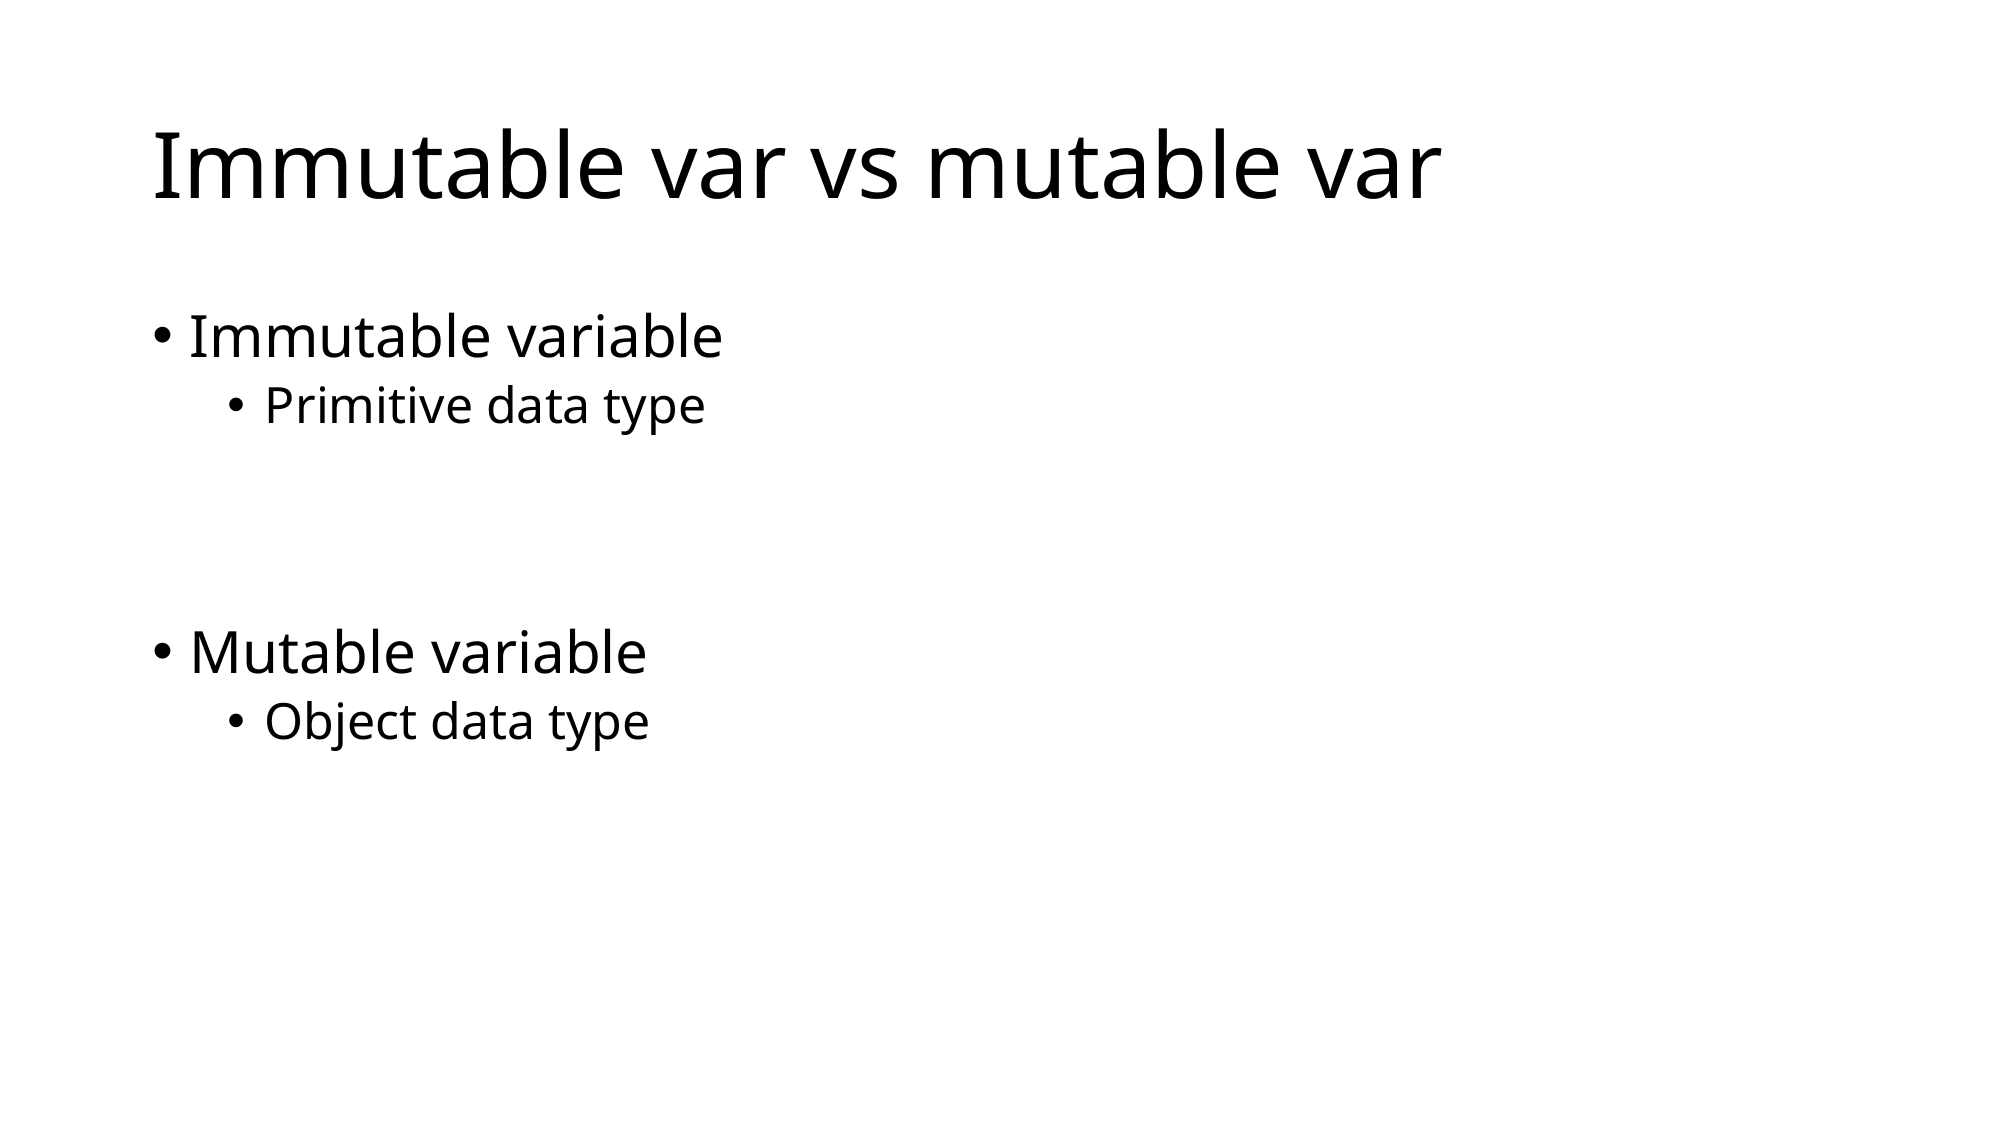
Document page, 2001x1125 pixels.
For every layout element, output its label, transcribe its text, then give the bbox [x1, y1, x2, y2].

list Immutable variable Primitive data type Mutable variable Object data type [137, 299, 1863, 1014]
title Immutable var vs mutable var [137, 59, 1863, 278]
